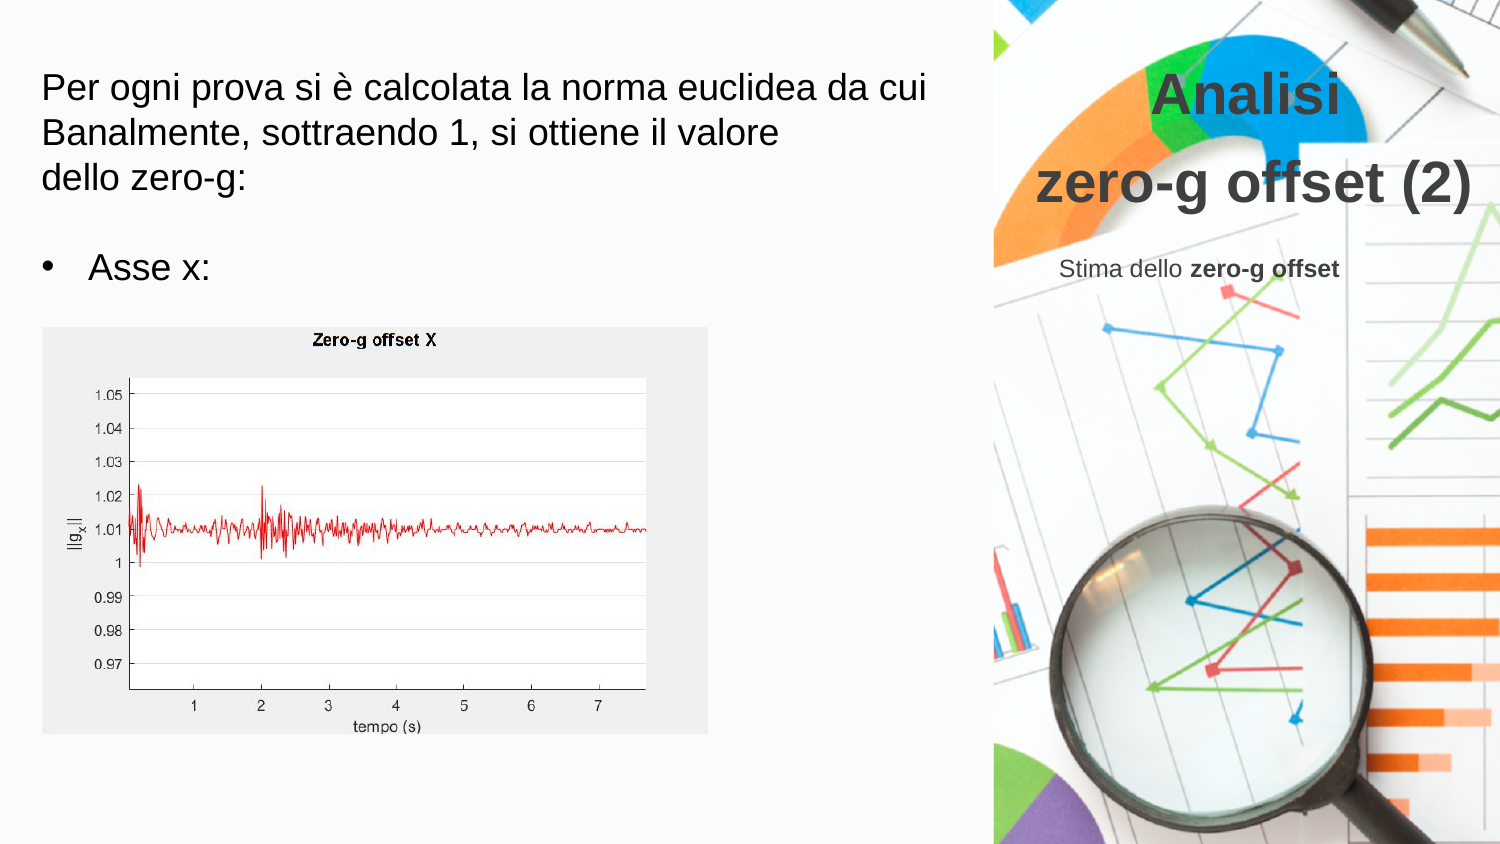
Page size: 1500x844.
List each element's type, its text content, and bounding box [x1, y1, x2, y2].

picture [40, 327, 708, 734]
text_box Analisi zero-g offset (2) [1008, 55, 1500, 163]
text_box Per ogni prova si è calcolata la norma euclidea da cui Banalmente, sottraendo 1, si ottiene il valore dello zero-g: Asse x: [26, 55, 983, 296]
picture [828, 0, 1500, 844]
